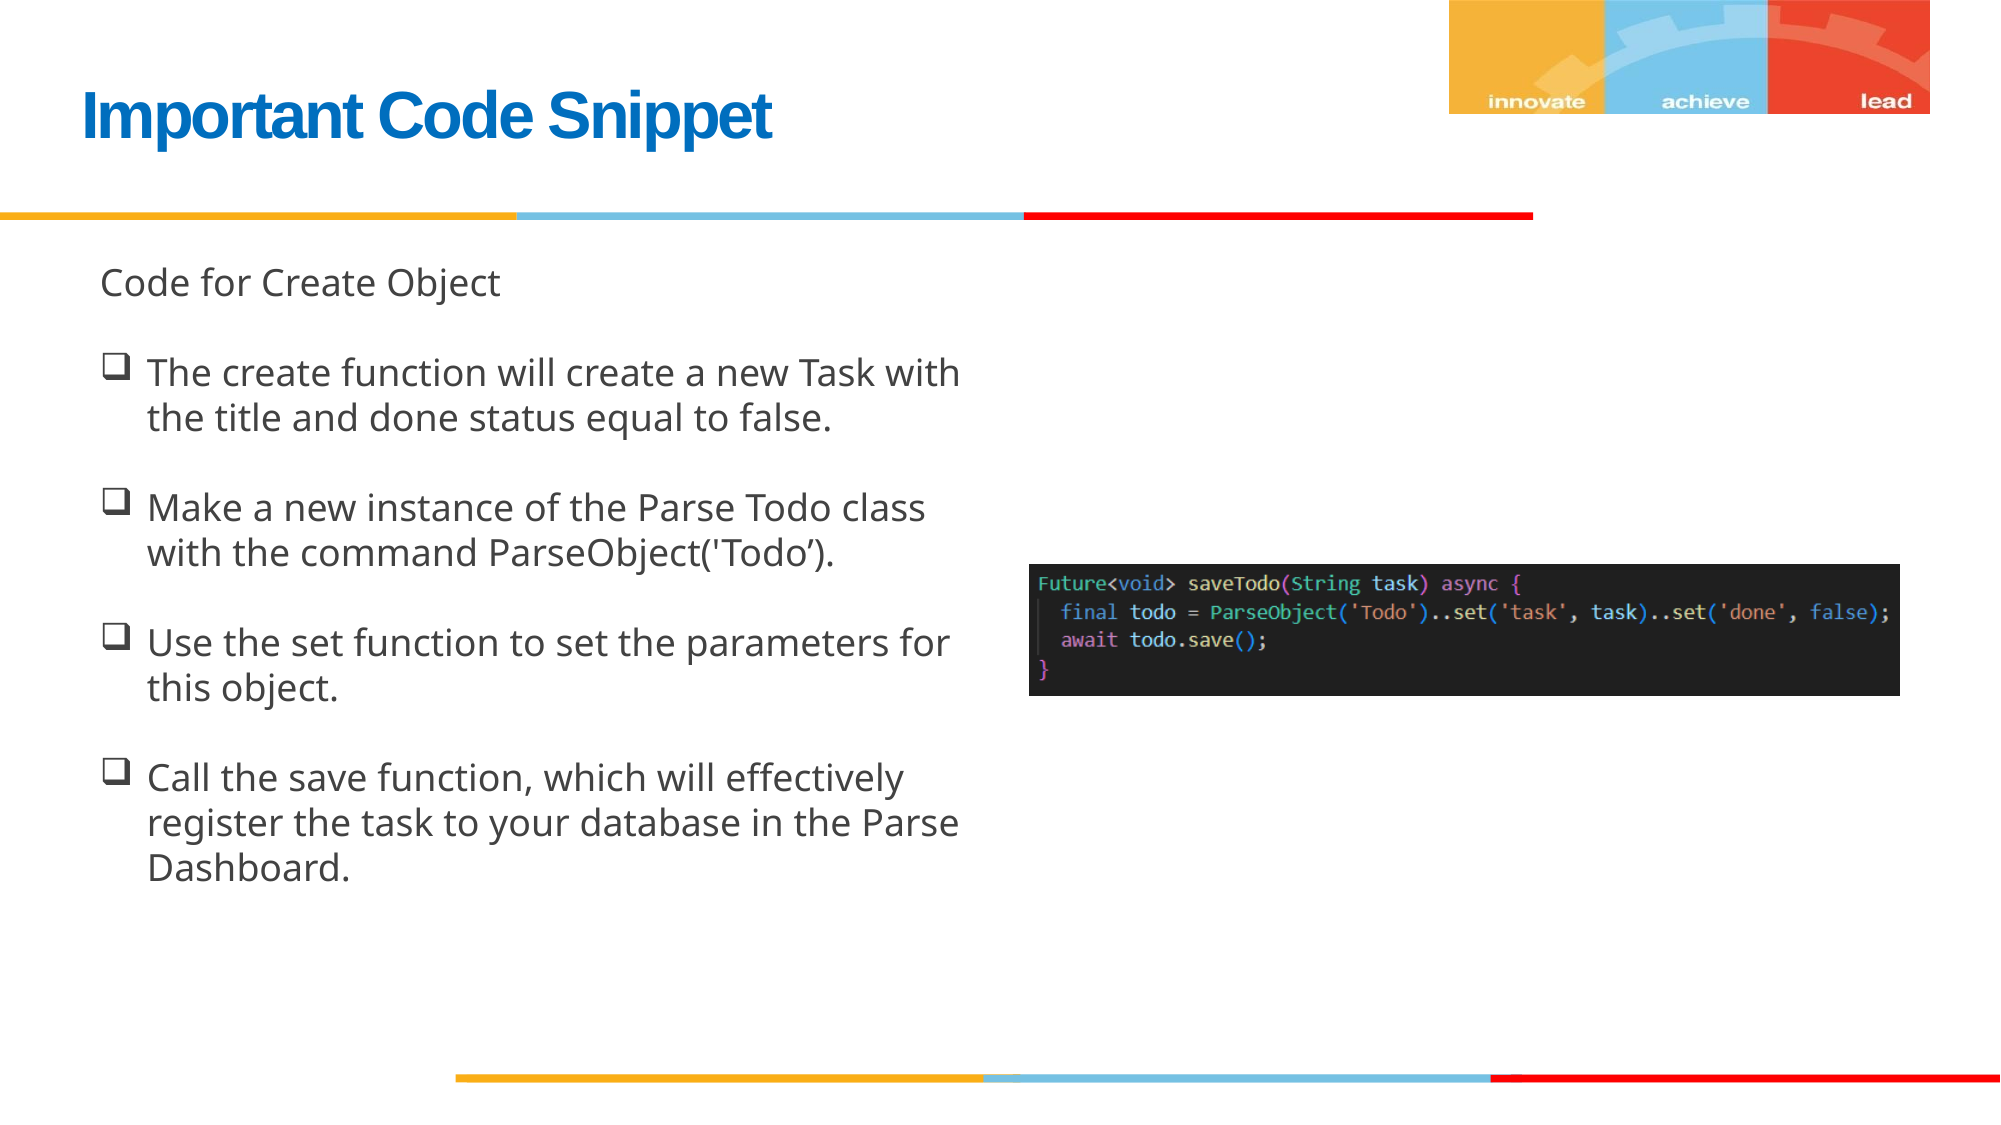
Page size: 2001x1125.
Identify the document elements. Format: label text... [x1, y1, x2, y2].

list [1029, 564, 1901, 697]
list Code for Create Object The create function will create a new Task with the title and done status equal to false. Make a new instance of the Parse Todo class with the command ParseObject('Todo’). Use the set function to set the parameters for this object. Call the save function, which will effectively register the task to your database in the Parse Dashboard. [99, 258, 970, 1123]
picture [1449, 0, 1930, 114]
title Important Code Snippet [79, 69, 1921, 260]
